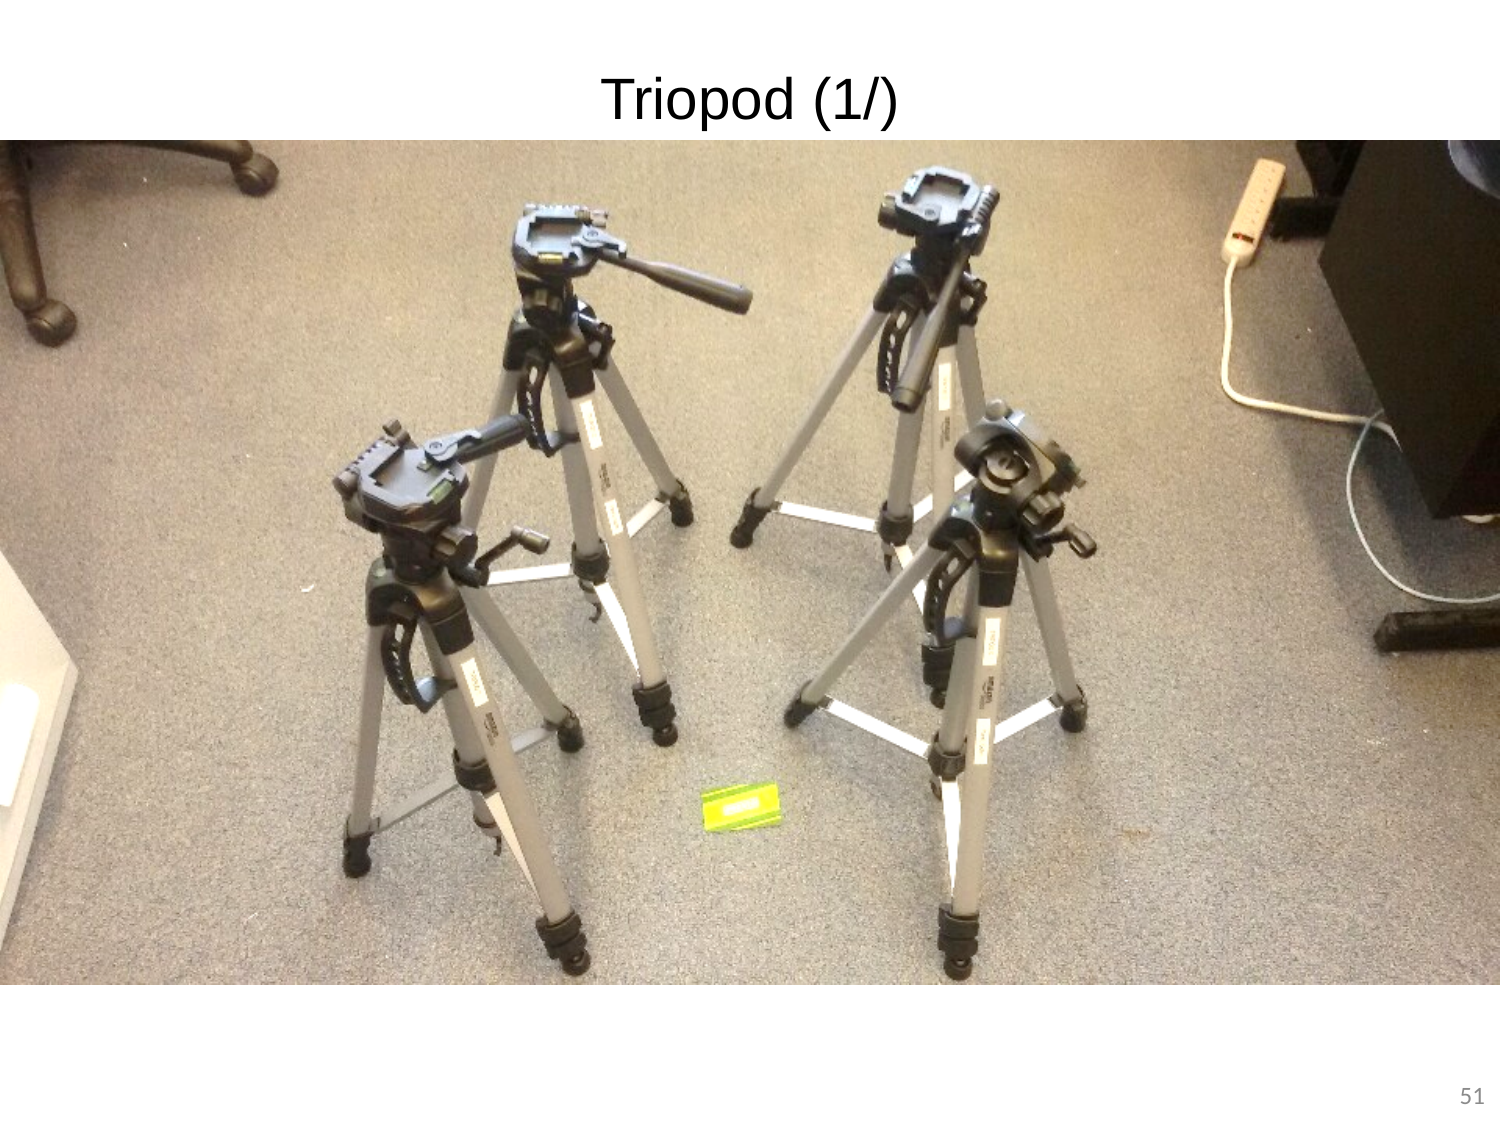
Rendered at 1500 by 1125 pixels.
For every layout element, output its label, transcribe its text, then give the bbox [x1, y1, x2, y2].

title Triopod (1/) [103, 59, 1397, 140]
picture [0, 140, 1500, 985]
slide_number 51 [1162, 1065, 1500, 1125]
